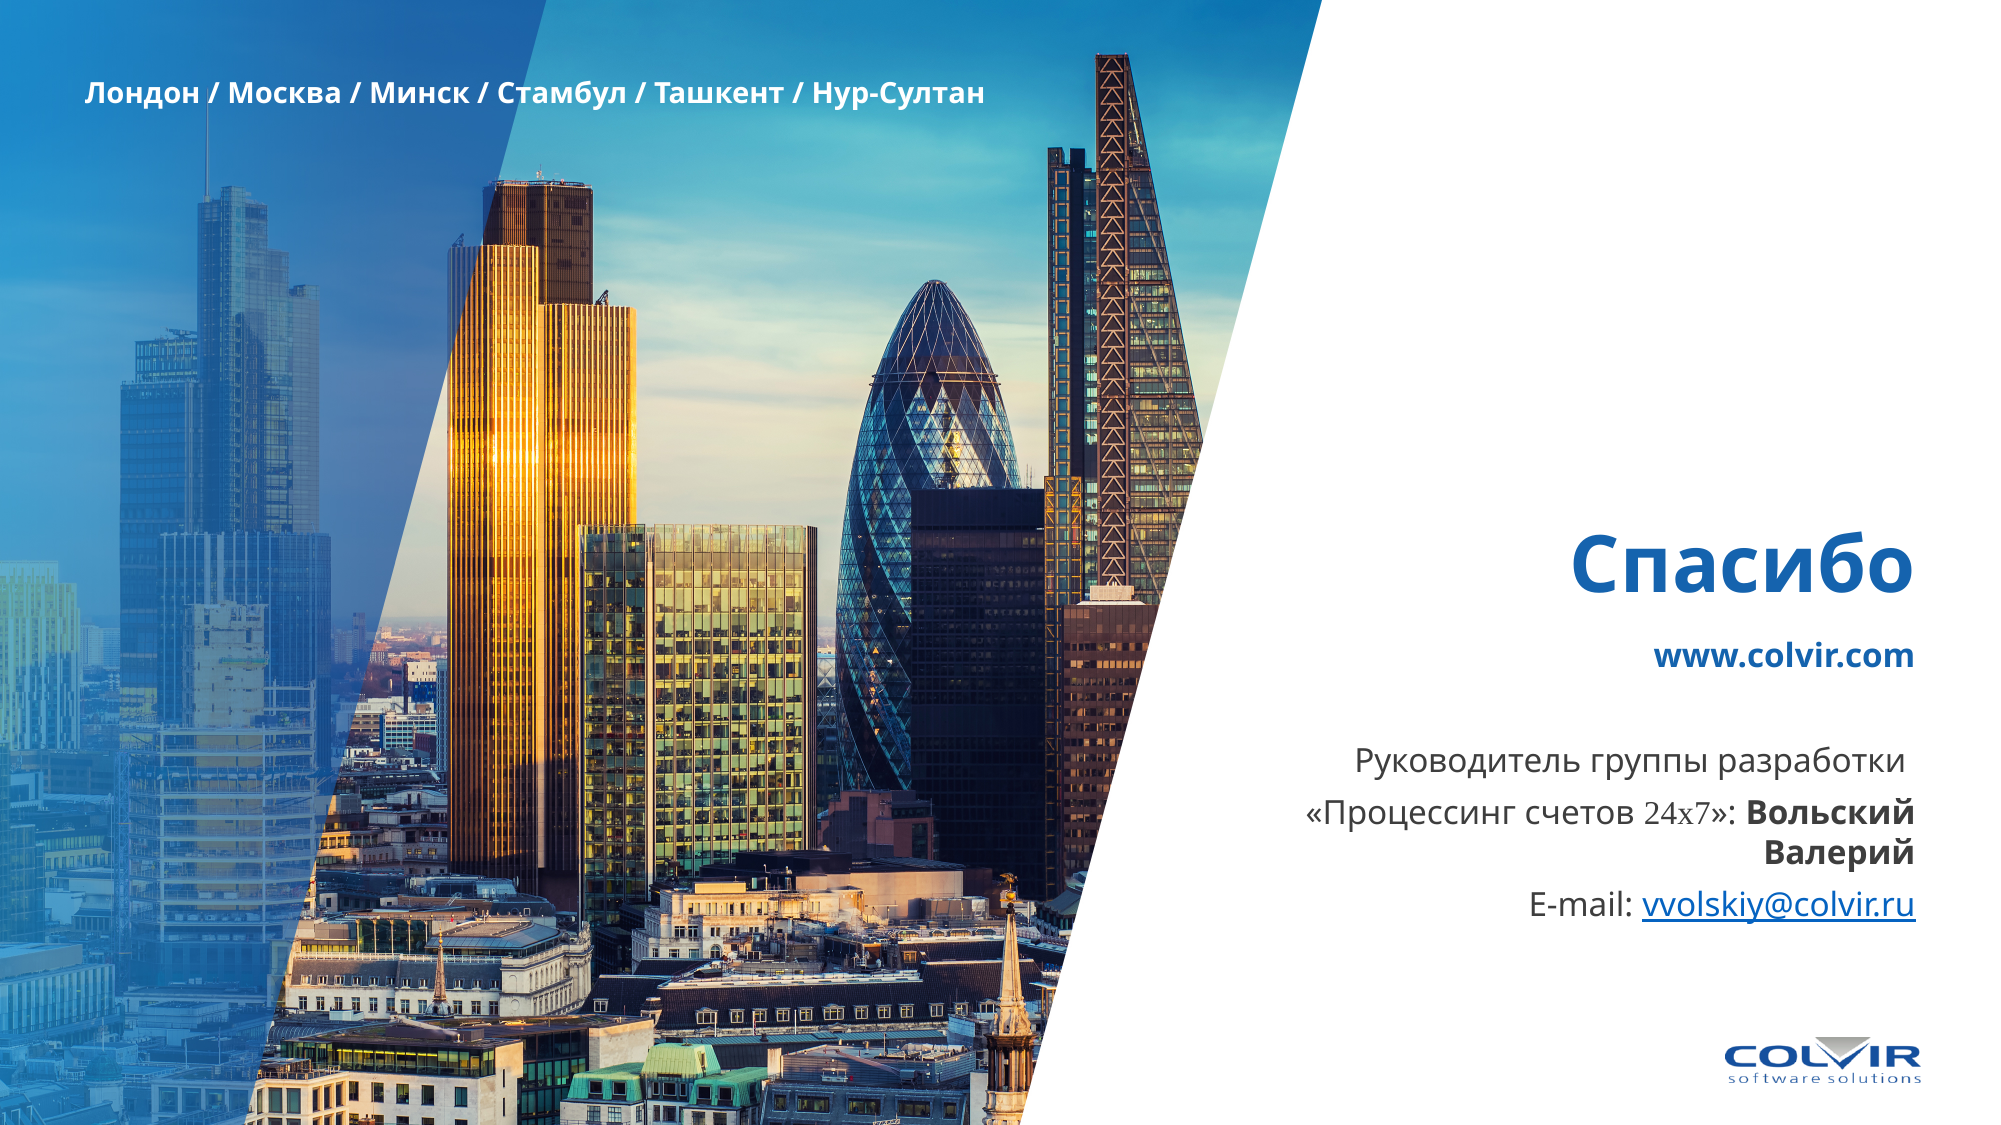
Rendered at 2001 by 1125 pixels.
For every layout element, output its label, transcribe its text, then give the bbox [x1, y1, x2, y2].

list www.colvir.com Руководитель группы разработки «Процессинг счетов 24х7»: Вольский Валерий E-mail: vvolskiy@colvir.ru [1198, 626, 1931, 1016]
title Спасибо [1230, 216, 1931, 616]
picture [0, 0, 2000, 1125]
